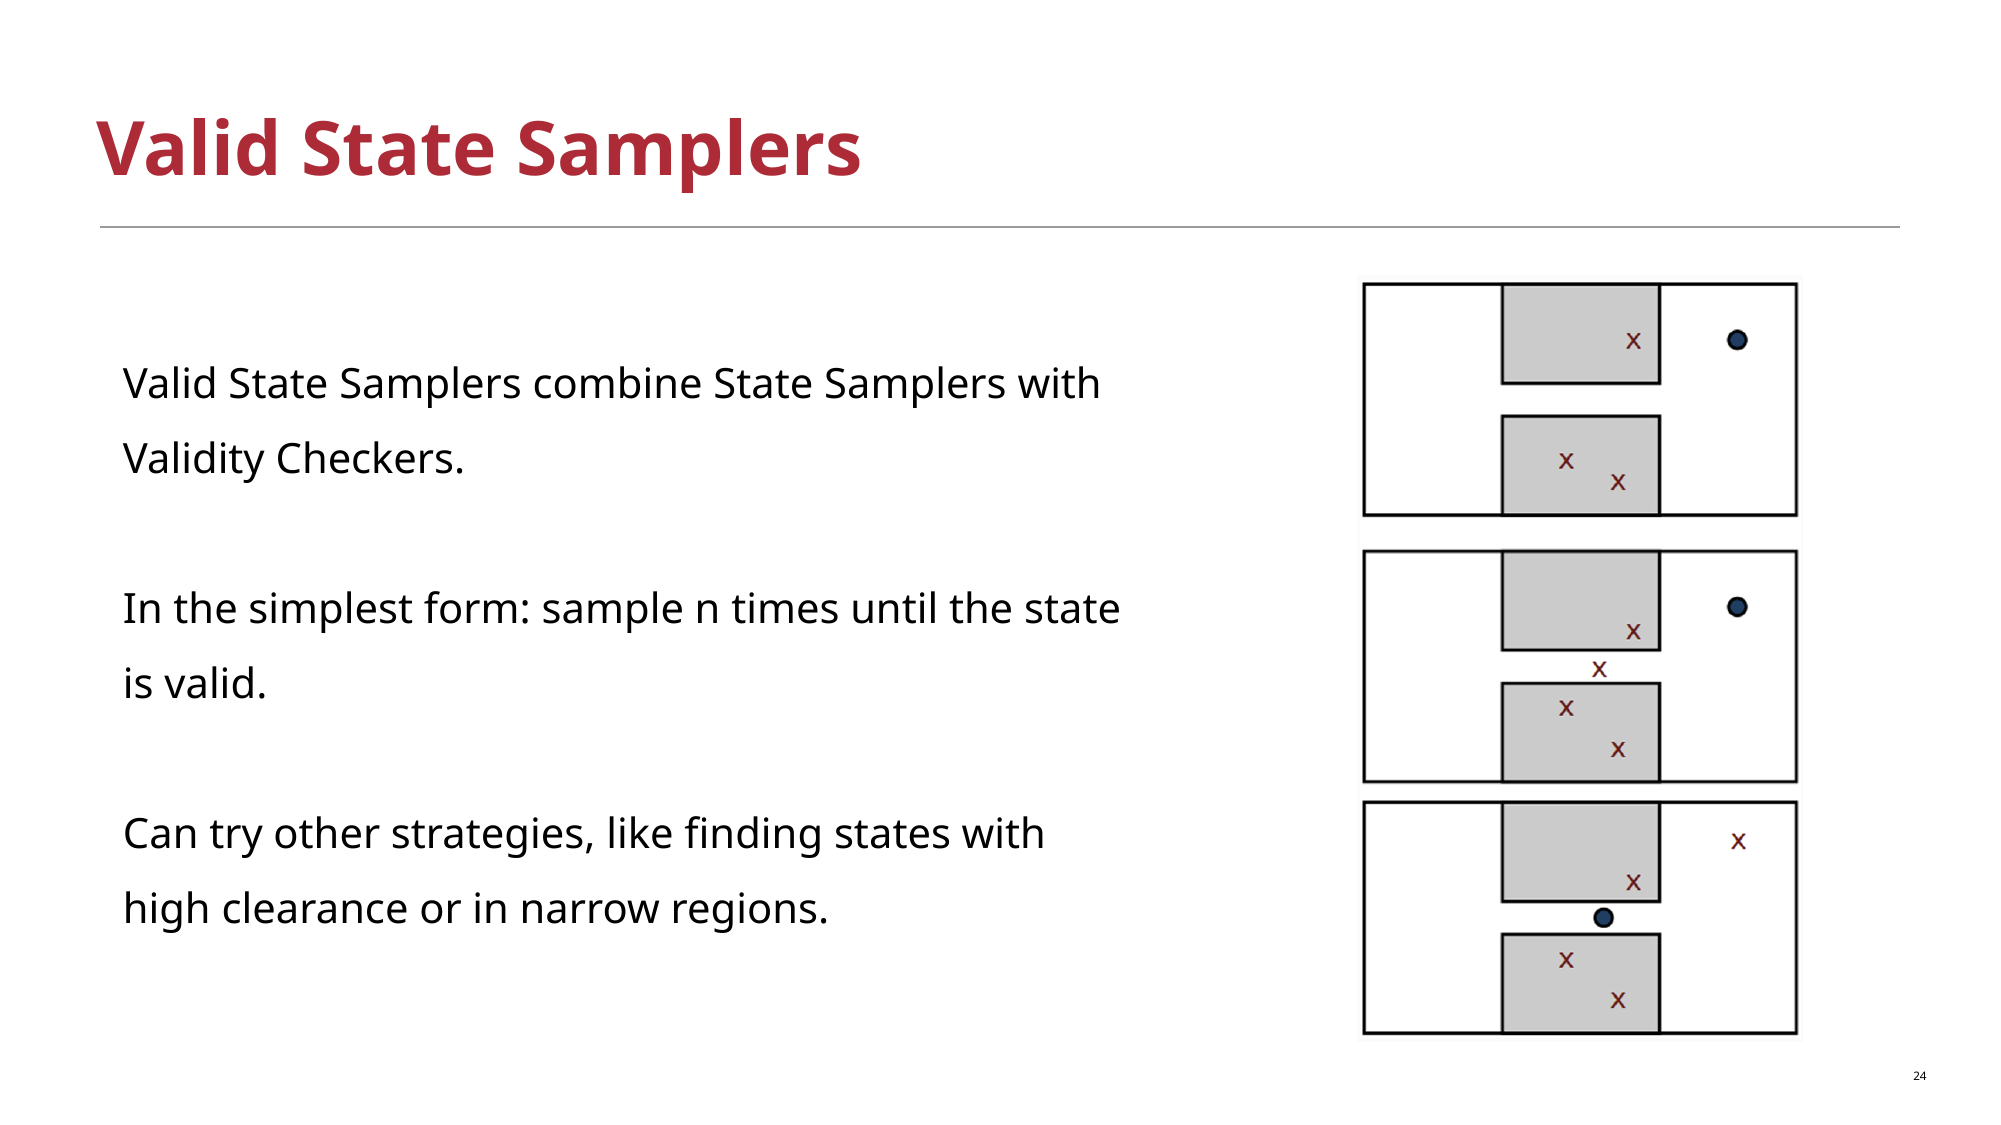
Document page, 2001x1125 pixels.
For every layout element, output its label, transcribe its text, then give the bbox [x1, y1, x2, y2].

picture [1356, 275, 1803, 1043]
title Valid State Samplers [87, 37, 1913, 200]
slide_number 24 [1902, 1060, 1936, 1092]
text_box Valid State Samplers combine State Samplers with Validity Checkers. In the simplest form: sample n times until the state is valid. Can try other strategies, like finding states with high clearance or in narrow regions. [108, 323, 1140, 939]
